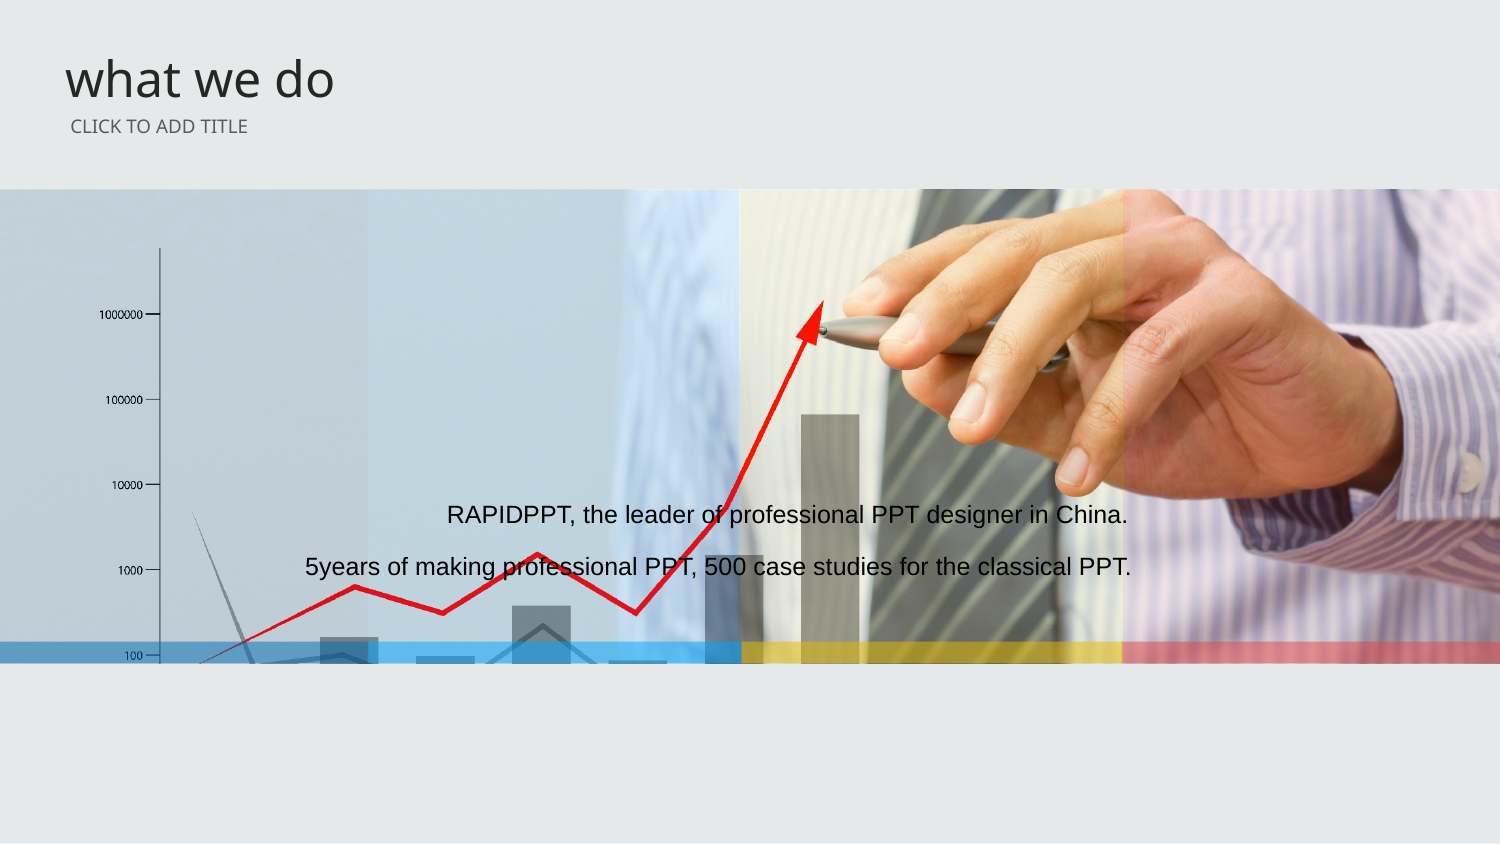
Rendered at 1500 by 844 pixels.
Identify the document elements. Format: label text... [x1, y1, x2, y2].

text_box CLICK TO ADD TITLE [50, 107, 313, 145]
text_box what we do [50, 39, 404, 115]
picture [0, 189, 1500, 664]
